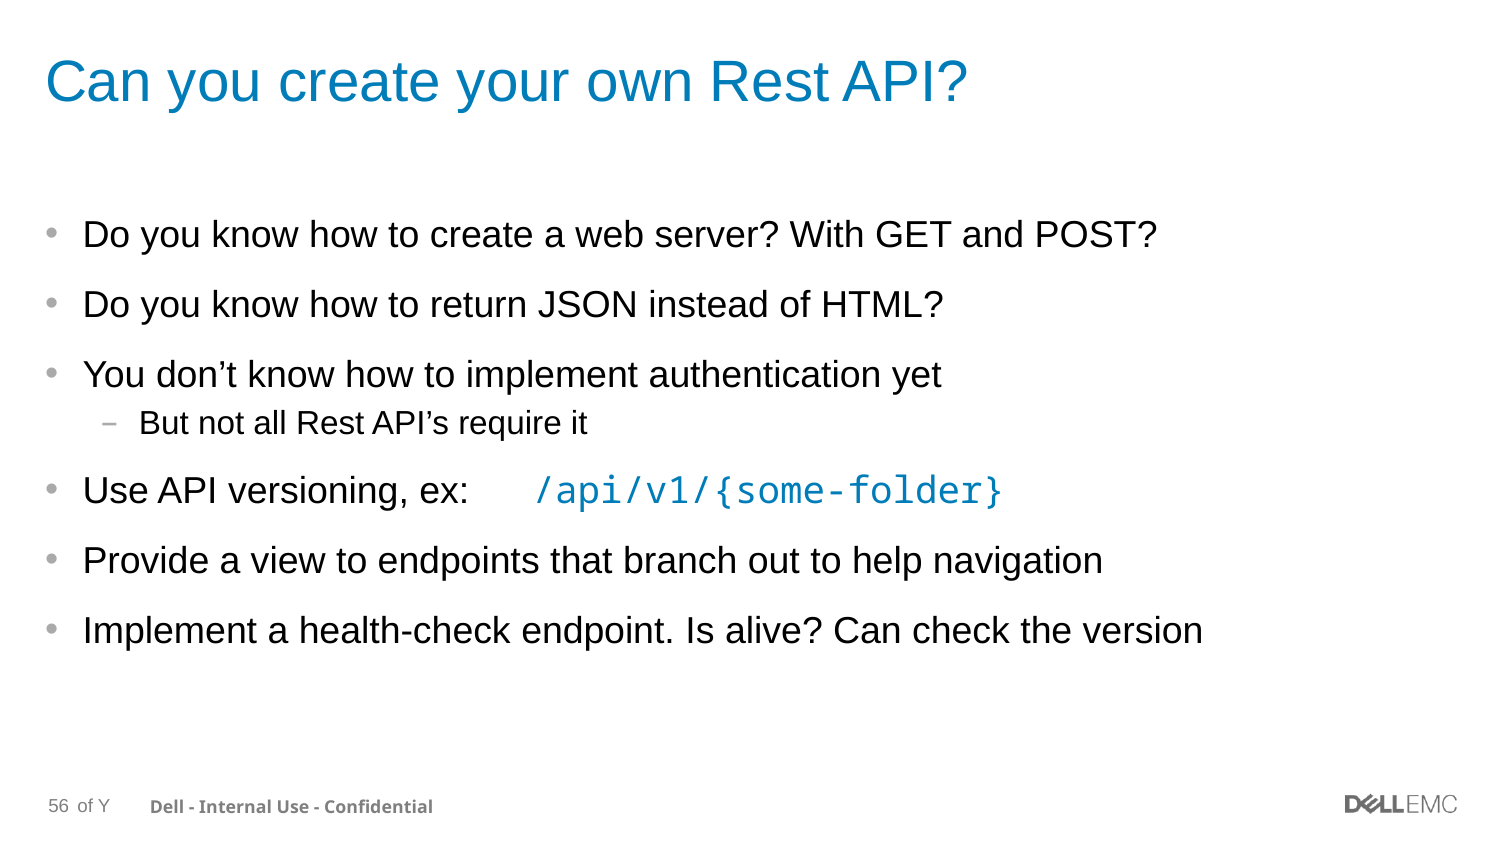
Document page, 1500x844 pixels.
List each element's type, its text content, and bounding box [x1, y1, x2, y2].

list Do you know how to create a web server? With GET and POST? Do you know how to return JSON instead of HTML? You don’t know how to implement authentication yet But not all Rest API’s require it Use API versioning, ex: /api/v1/{some-folder} Provide a view to endpoints that branch out to help navigation Implement a health-check endpoint. Is alive? Can check the version [45, 210, 1350, 735]
title Can you create your own Rest API? [45, 43, 1350, 149]
picture [1345, 793, 1457, 814]
